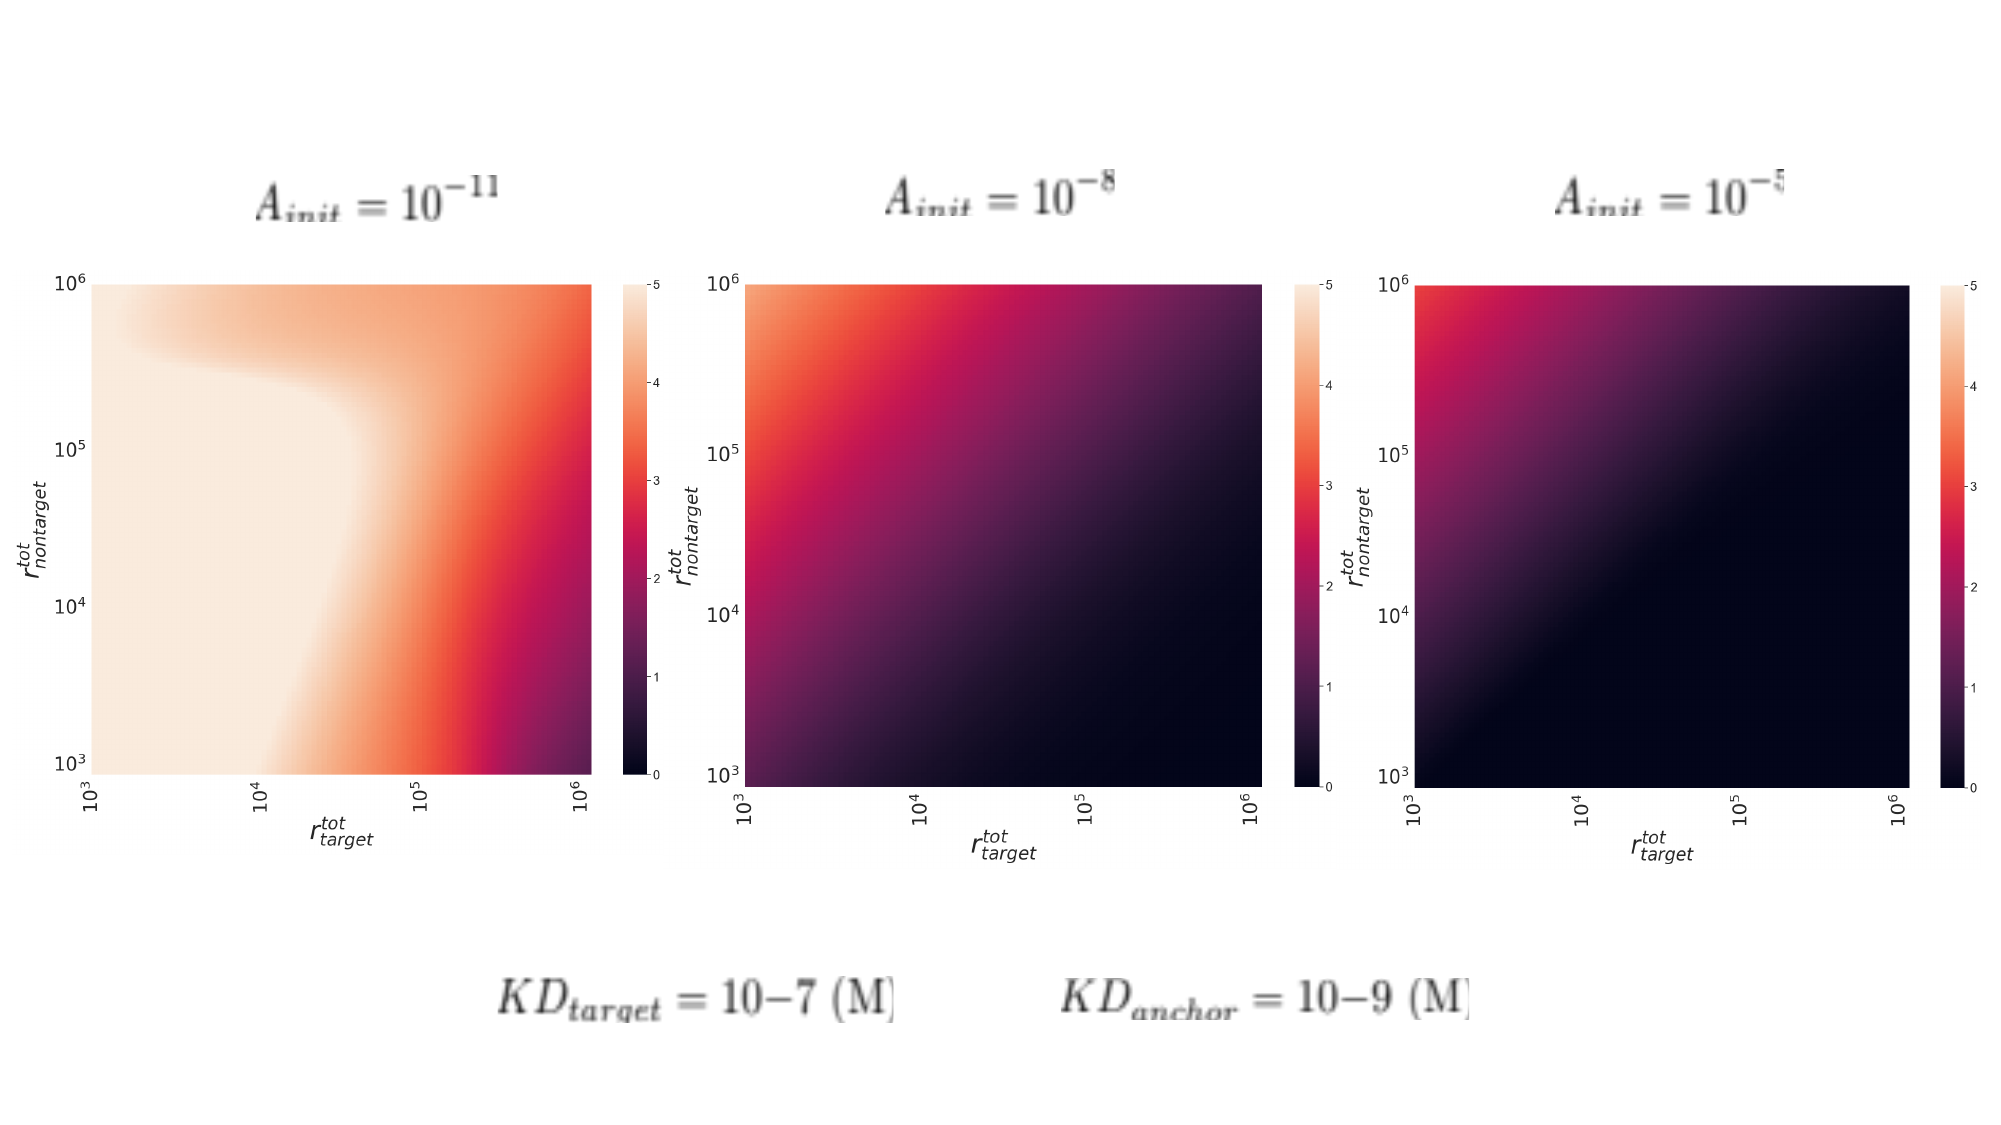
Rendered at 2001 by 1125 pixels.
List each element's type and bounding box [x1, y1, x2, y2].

picture [884, 168, 1116, 216]
picture [1060, 977, 1470, 1021]
picture [255, 175, 499, 223]
picture [497, 975, 894, 1023]
picture [1554, 168, 1785, 216]
picture [11, 269, 1982, 871]
